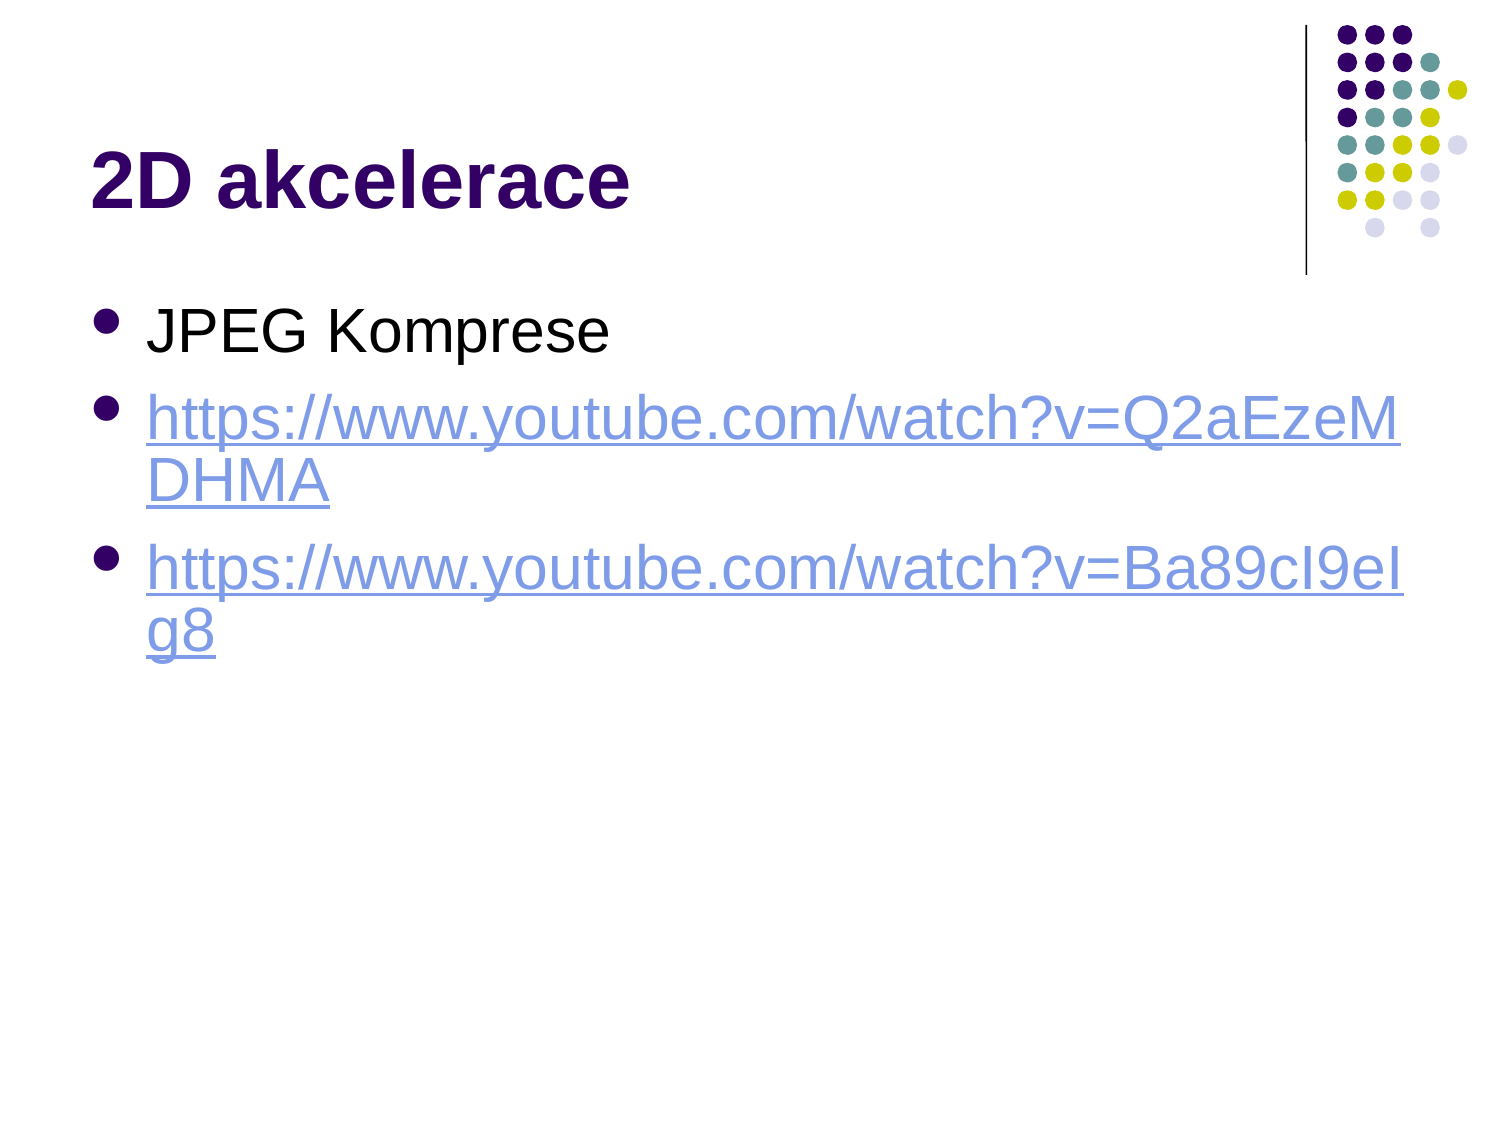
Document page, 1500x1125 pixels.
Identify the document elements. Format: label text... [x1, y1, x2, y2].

list JPEG Komprese https://www.youtube.com/watch?v=Q2aEzeMDHMA https://www.youtube.com/watch?v=Ba89cI9eIg8 [75, 282, 1425, 1006]
title 2D akcelerace [75, 20, 1313, 233]
